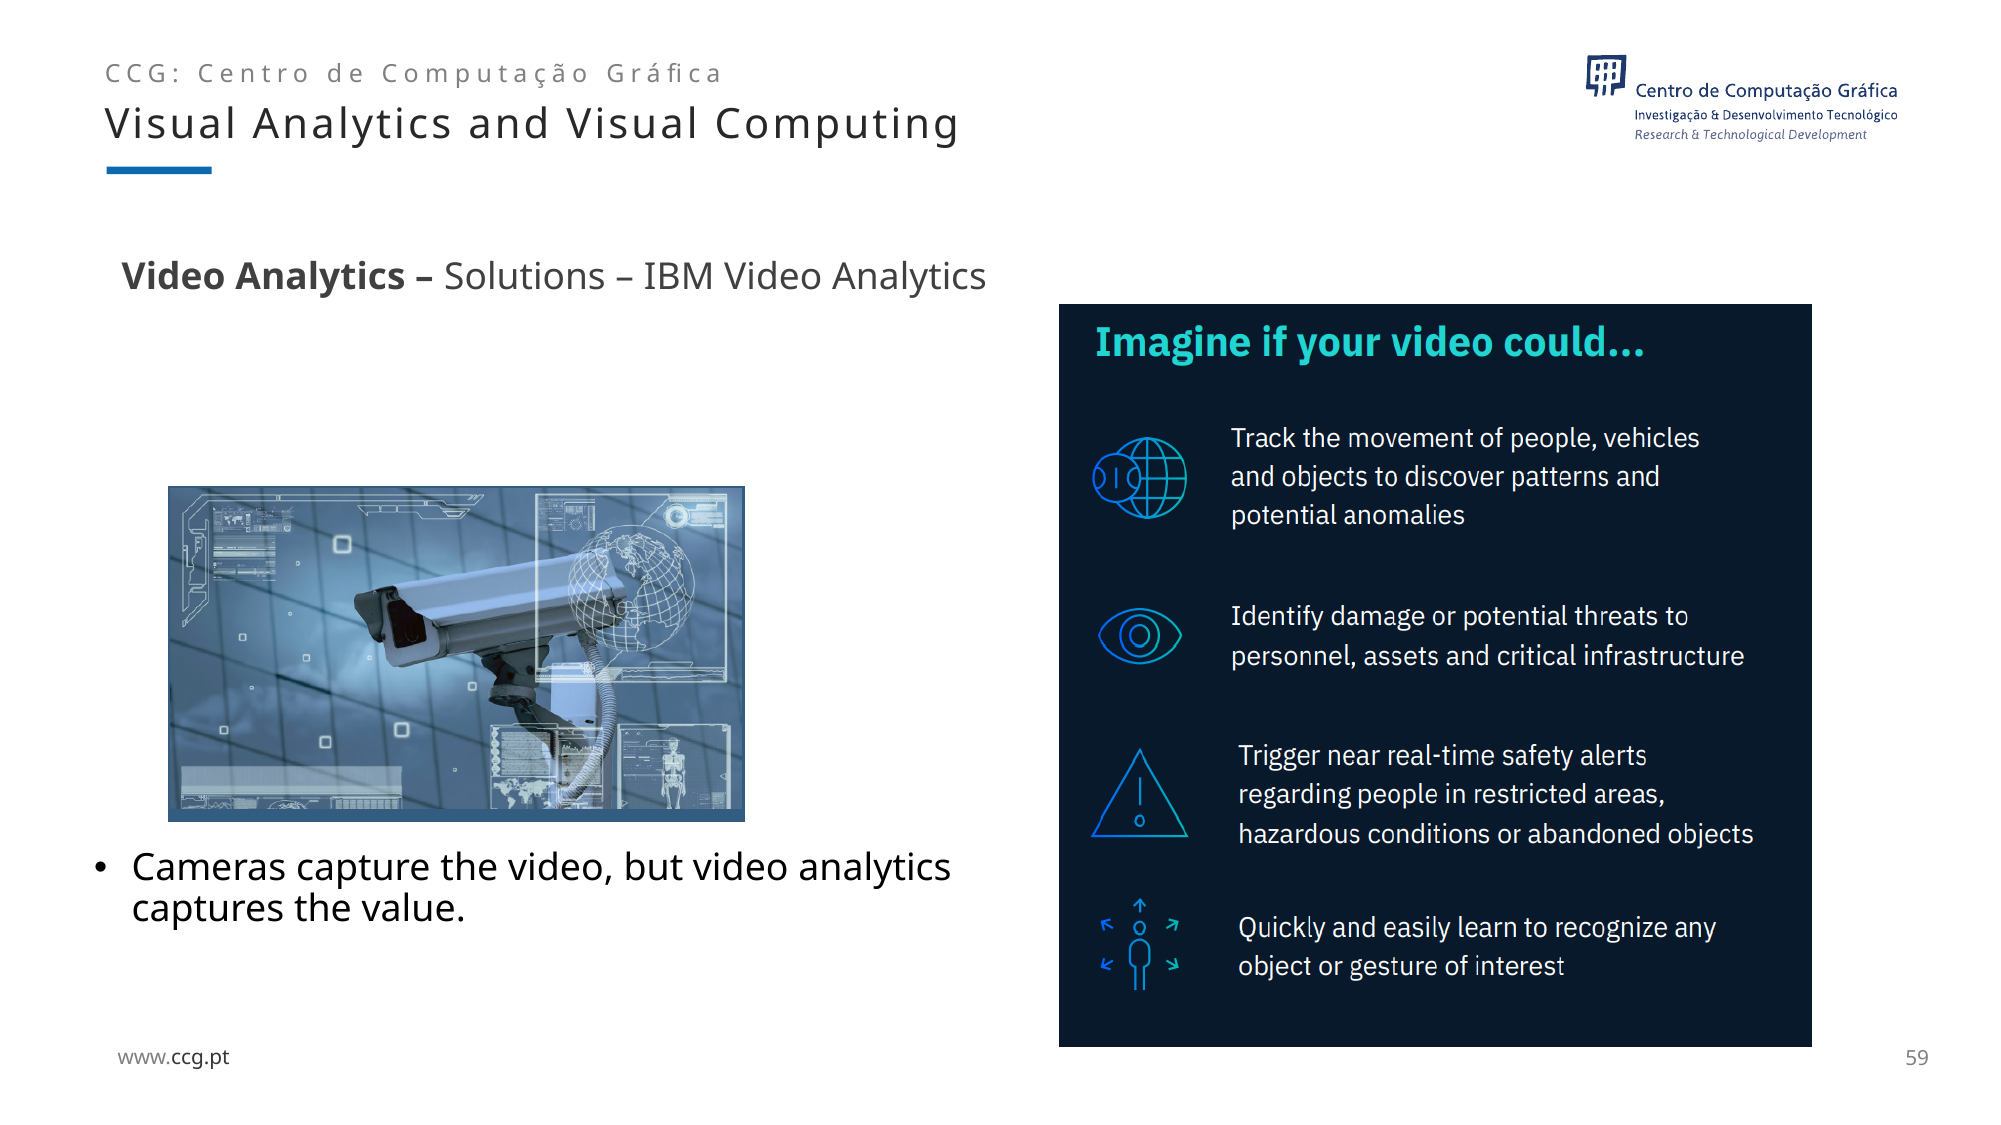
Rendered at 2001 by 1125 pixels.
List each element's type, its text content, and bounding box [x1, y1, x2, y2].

picture [168, 486, 745, 823]
list Visual Analytics and Visual Computing [104, 102, 1538, 153]
text_box Cameras capture the video, but video analytics captures the value. [79, 840, 989, 1019]
slide_number 59 [1881, 1026, 1953, 1091]
title Video Analytics – Solutions – IBM Video Analytics [106, 249, 1882, 305]
picture [1059, 304, 1812, 1047]
